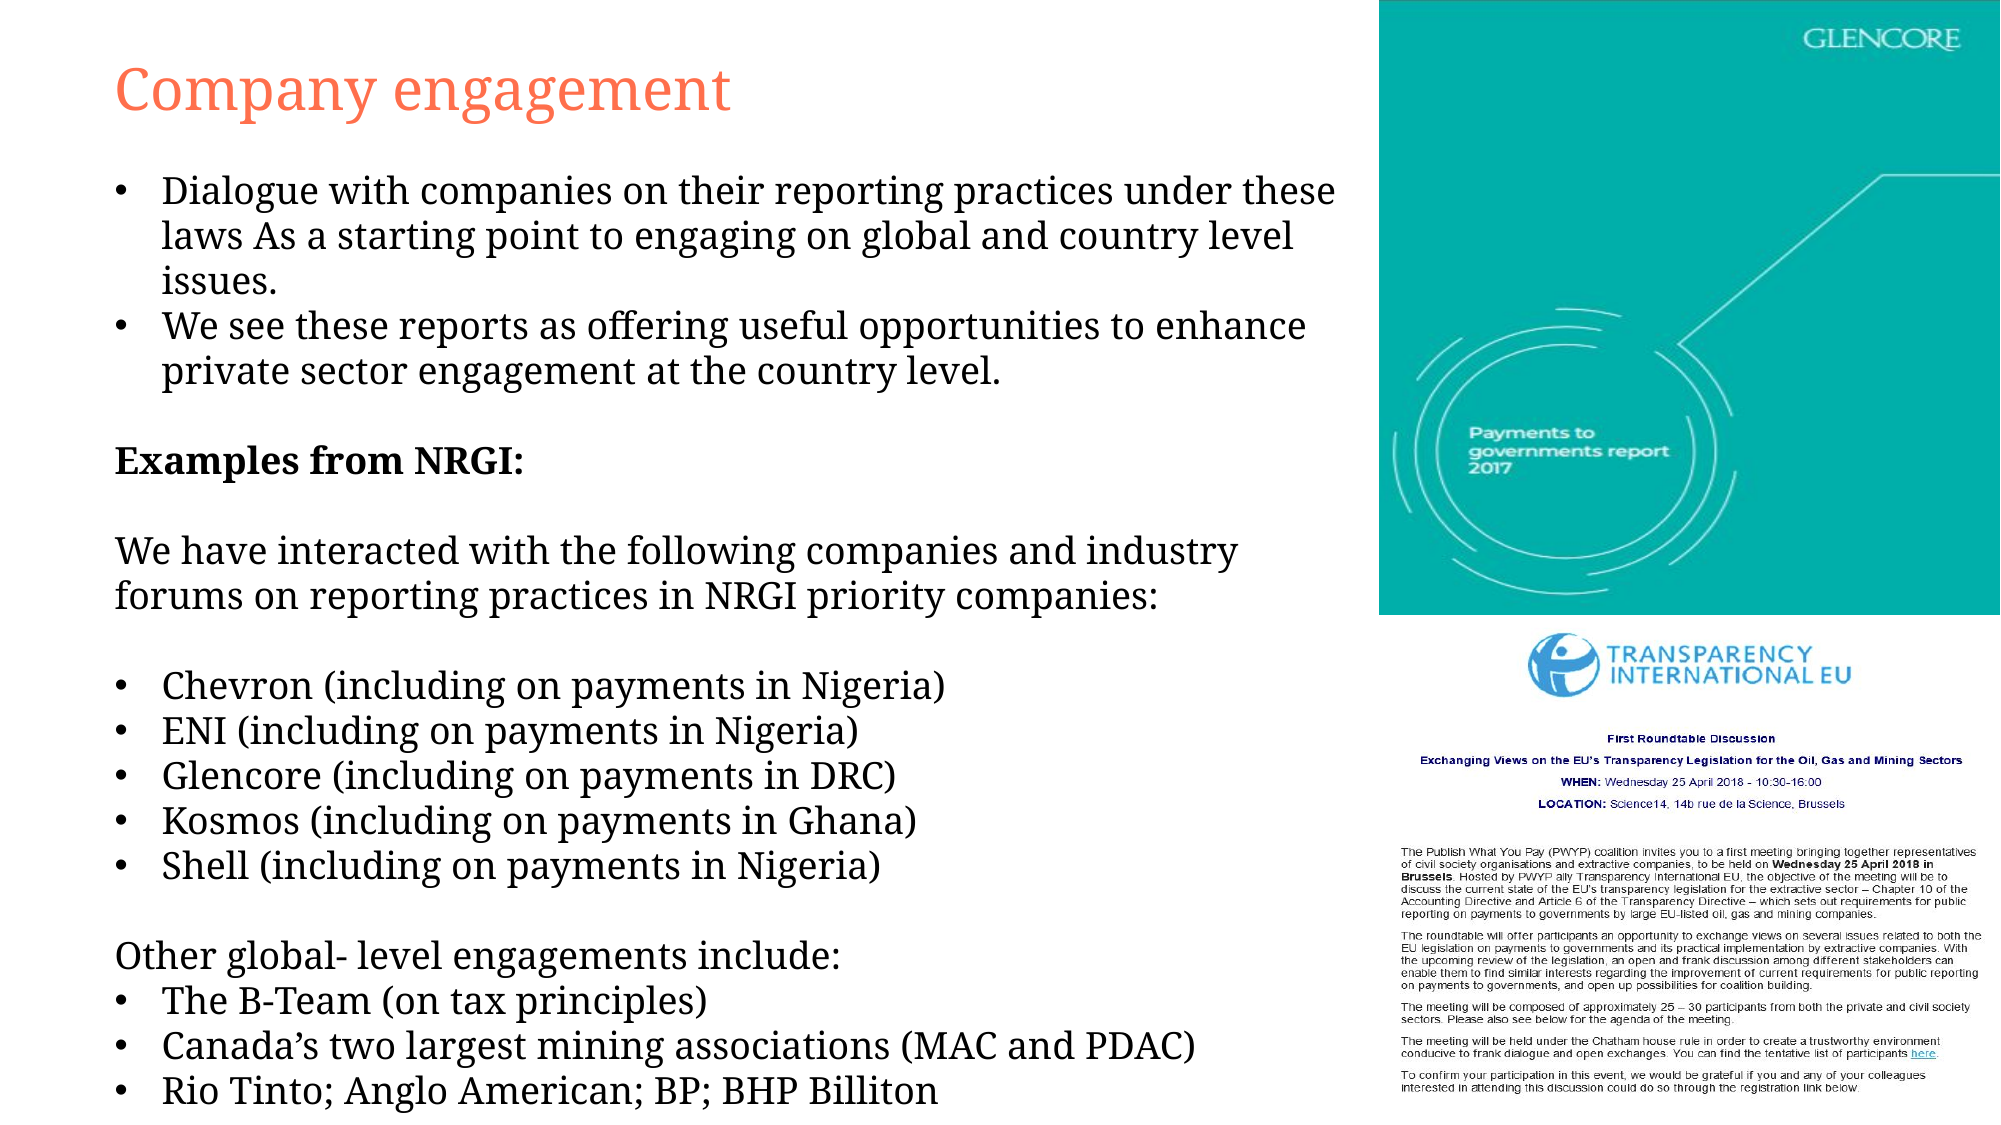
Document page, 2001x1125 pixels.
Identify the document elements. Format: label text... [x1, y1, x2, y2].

title Company engagement [99, 45, 1374, 159]
text_box Dialogue with companies on their reporting practices under these laws As a starting point to engaging on global and country level issues. We see these reports as offering useful opportunities to enhance private sector engagement at the country level. Examples from NRGI: We have interacted with the following companies and industry forums on reporting practices in NRGI priority companies: Chevron (including on payments in Nigeria) ENI (including on payments in Nigeria) Glencore (including on payments in DRC) Kosmos (including on payments in Ghana) Shell (including on payments in Nigeria) Other global- level engagements include: The B-Team (on tax principles) Canada’s two largest mining associations (MAC and PDAC) Rio Tinto; Anglo American; BP; BHP Billiton [99, 159, 1380, 1120]
picture [1379, 0, 2000, 1105]
